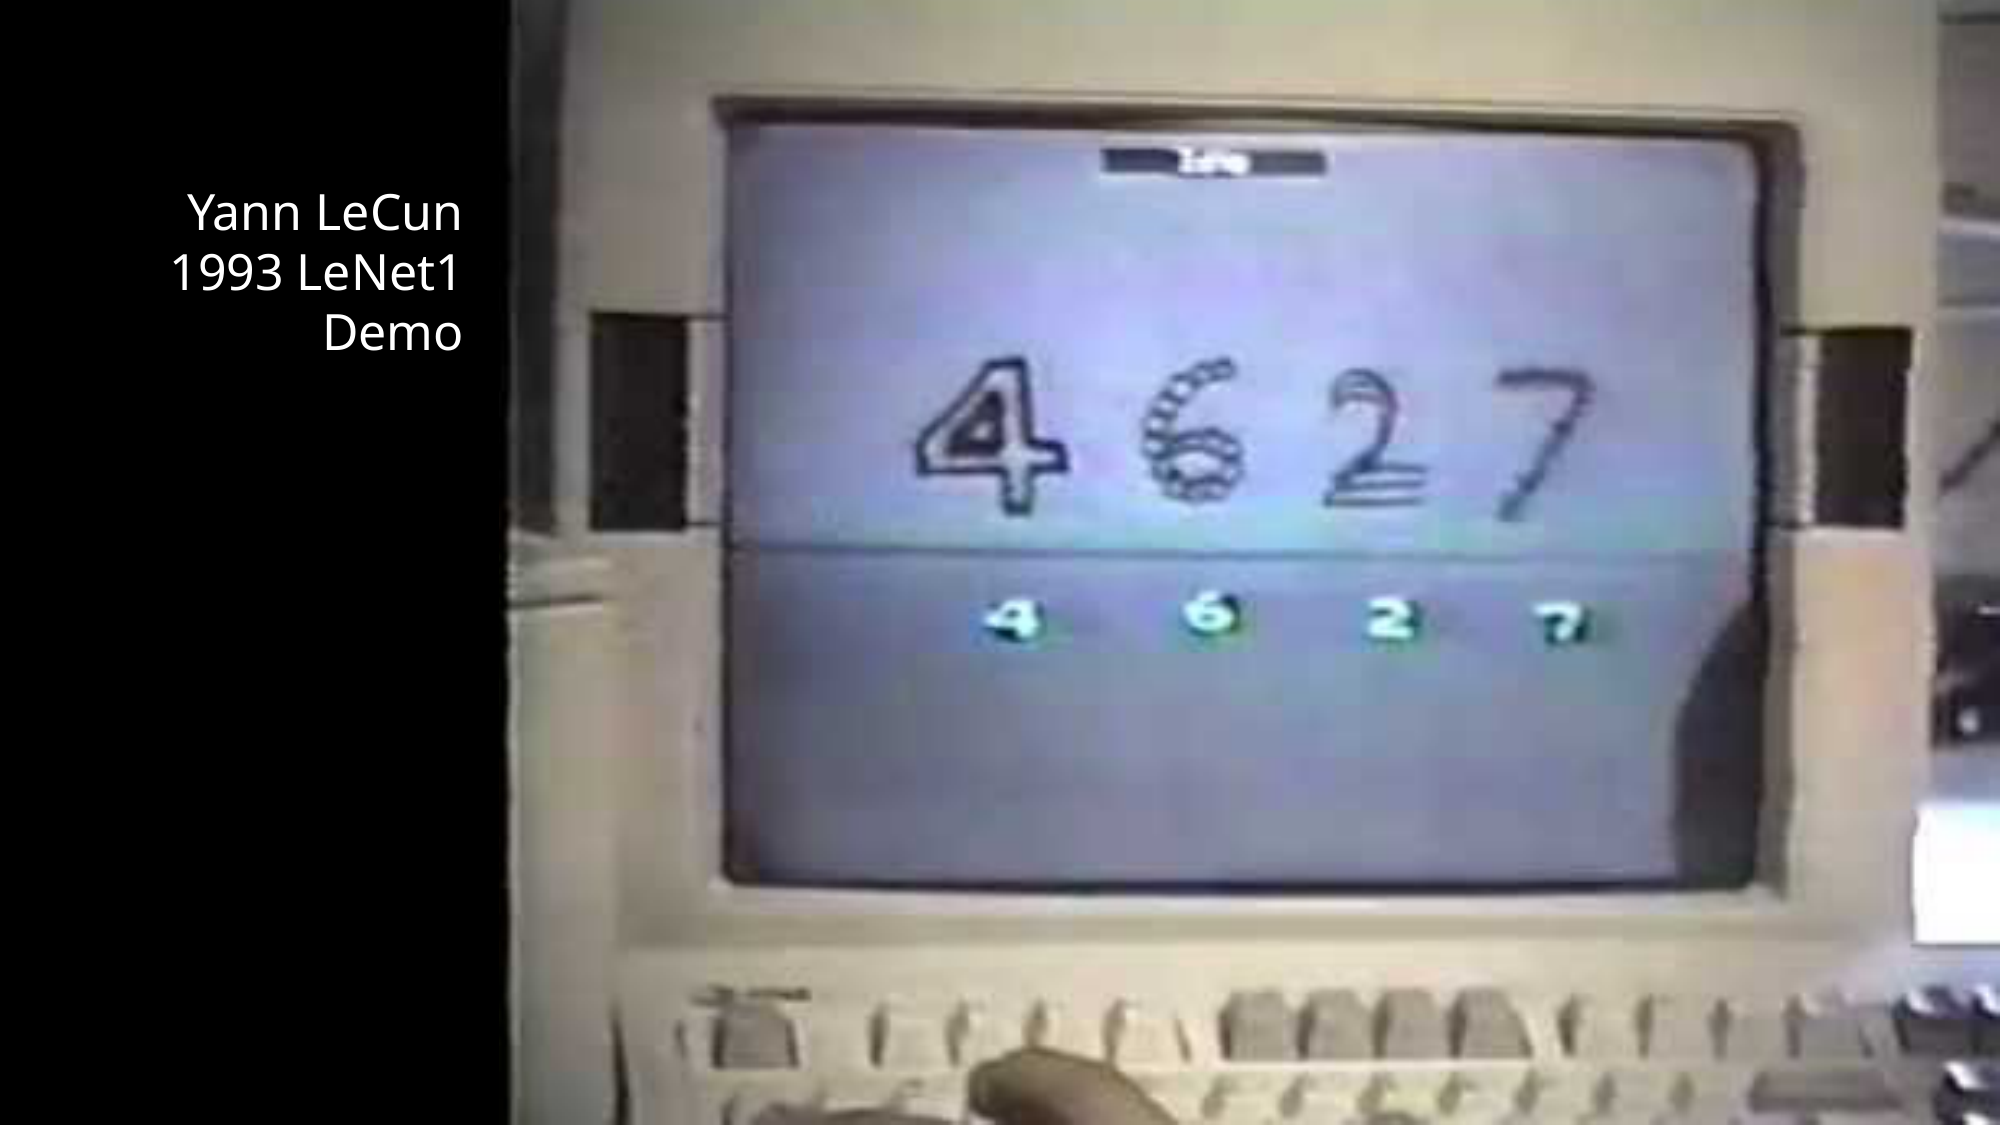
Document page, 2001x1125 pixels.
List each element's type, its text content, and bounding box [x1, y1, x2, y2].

text_box Yann LeCun 1993 LeNet1 Demo [154, 172, 479, 368]
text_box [498, 0, 2000, 1125]
